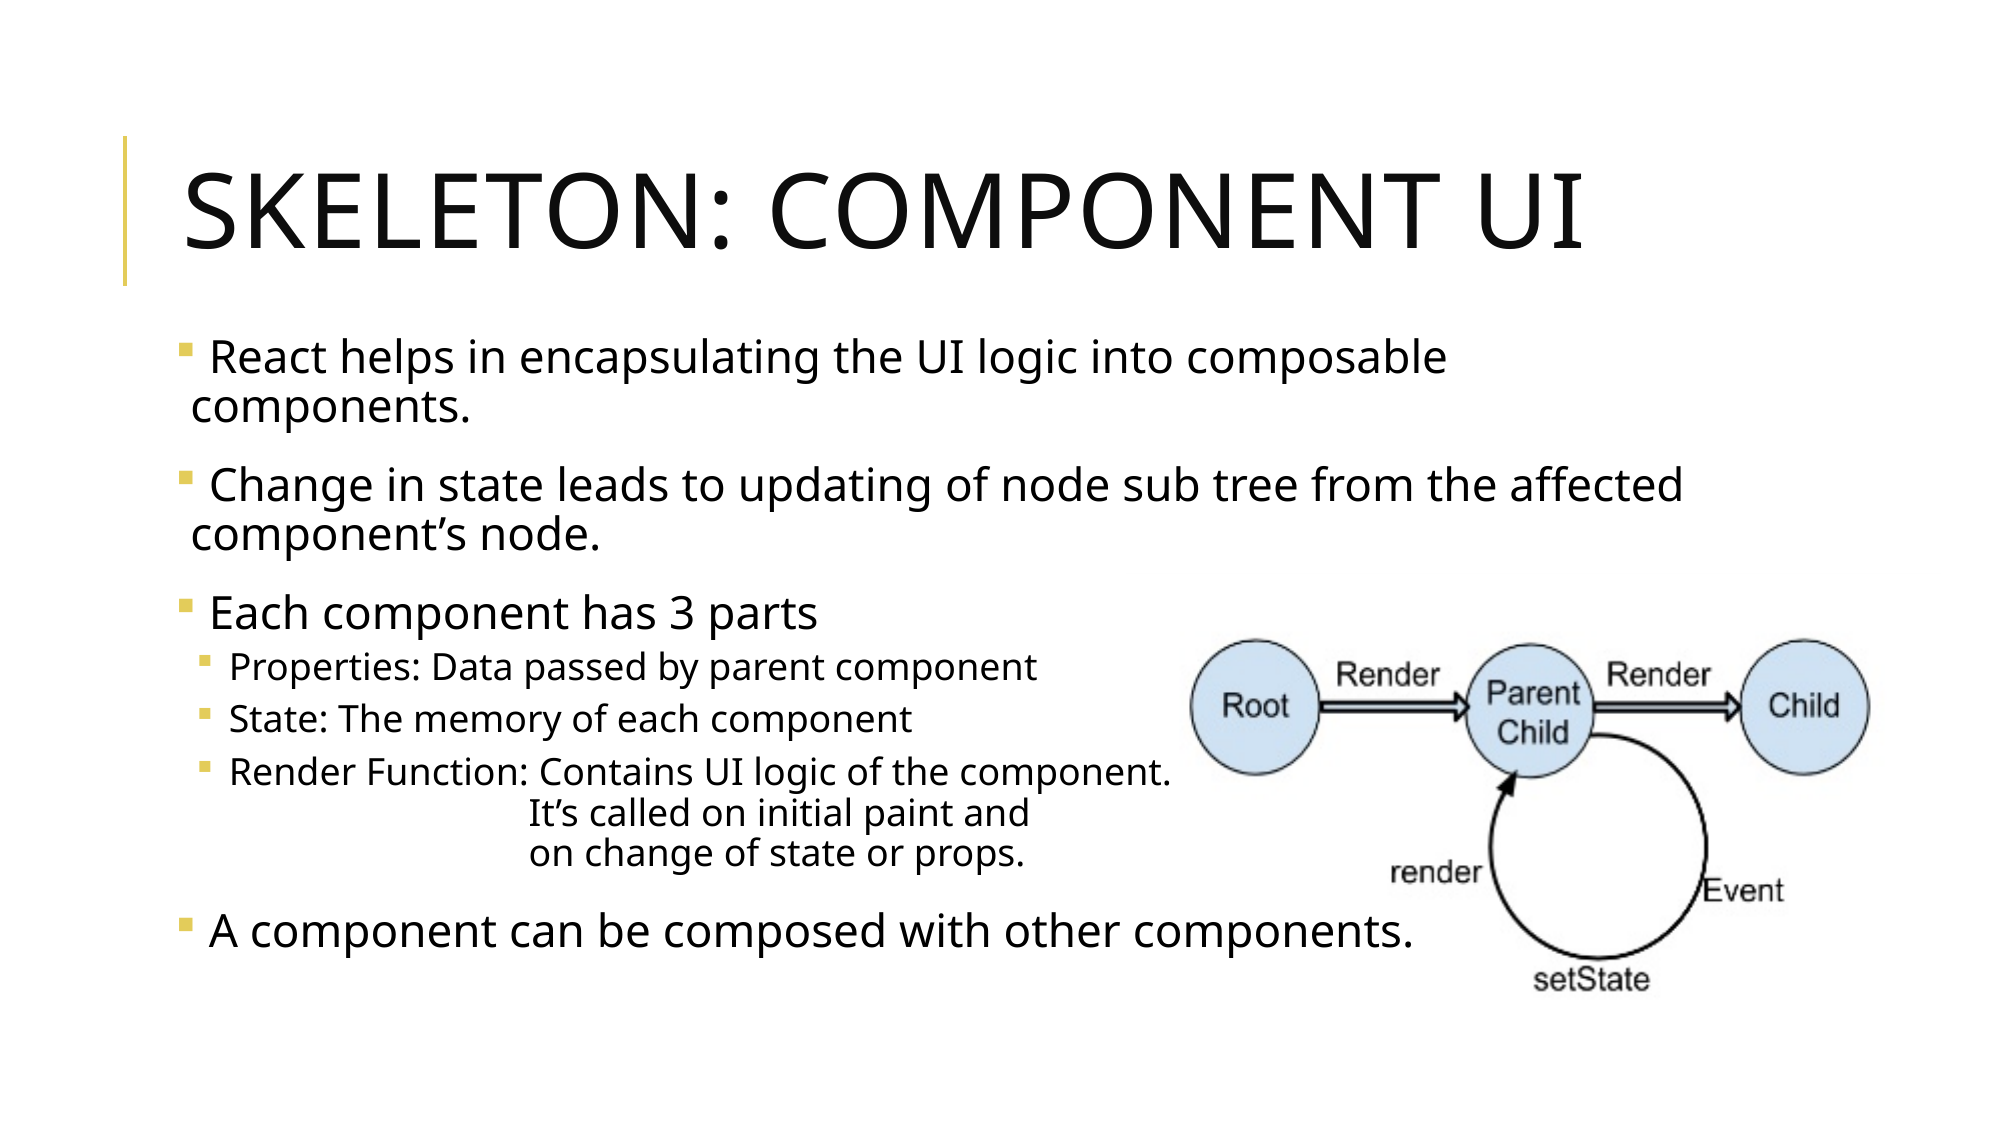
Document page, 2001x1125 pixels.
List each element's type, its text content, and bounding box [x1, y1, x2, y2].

list React helps in encapsulating the UI logic into composable components. Change in state leads to updating of node sub tree from the affected component’s node. Each component has 3 parts Properties: Data passed by parent component State: The memory of each component Render Function: Contains UI logic of the component. It’s called on initial paint and on change of state or props. A component can be composed with other components. [168, 326, 1727, 1125]
title SKELETON: Component UI [168, 96, 1763, 342]
picture [1126, 571, 1941, 1028]
